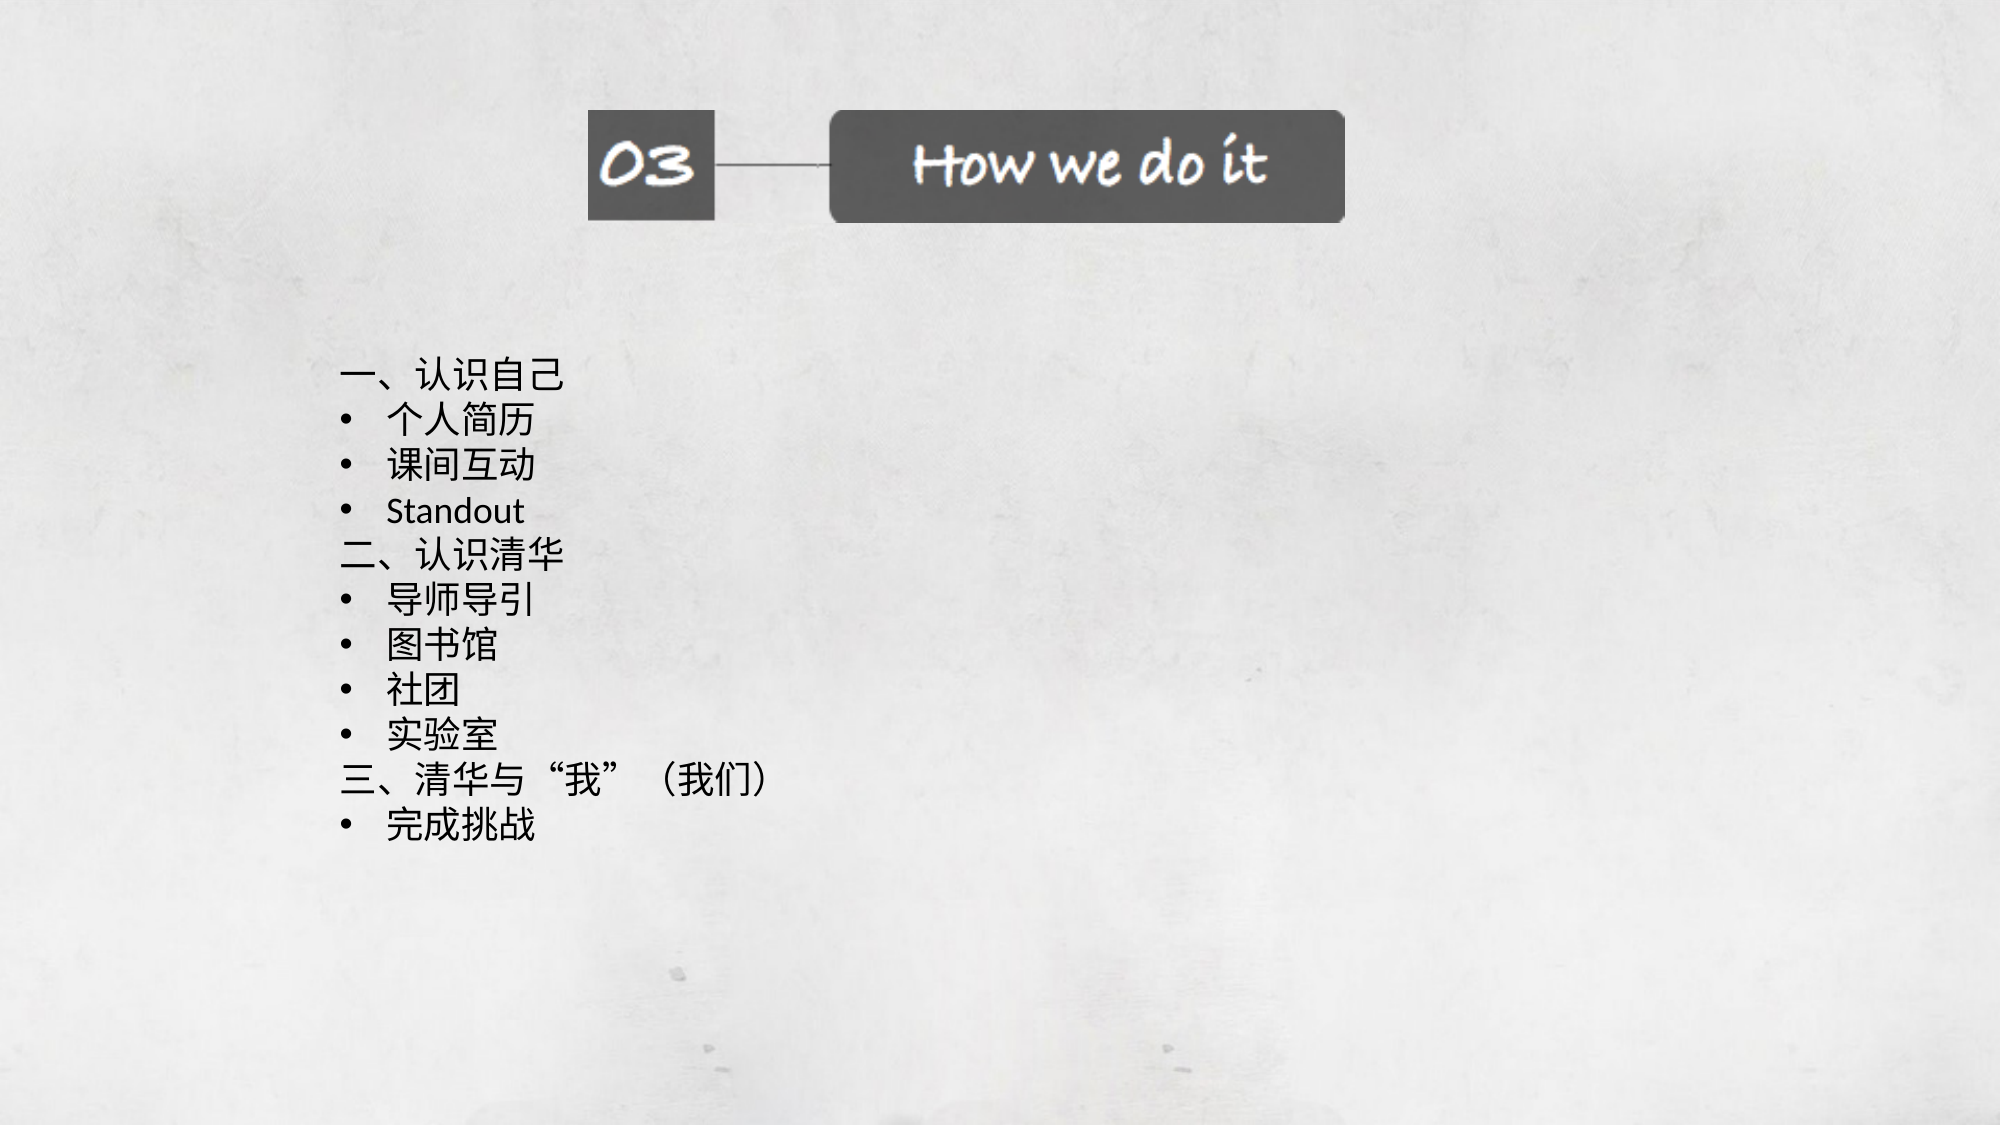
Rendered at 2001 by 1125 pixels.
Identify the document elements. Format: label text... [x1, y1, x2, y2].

text_box 一、认识自己 个人简历 课间互动 Standout 二、认识清华 导师导引 图书馆 社团 实验室 三、清华与“我”（我们） 完成挑战 [324, 343, 2000, 853]
picture [0, 0, 2000, 1125]
